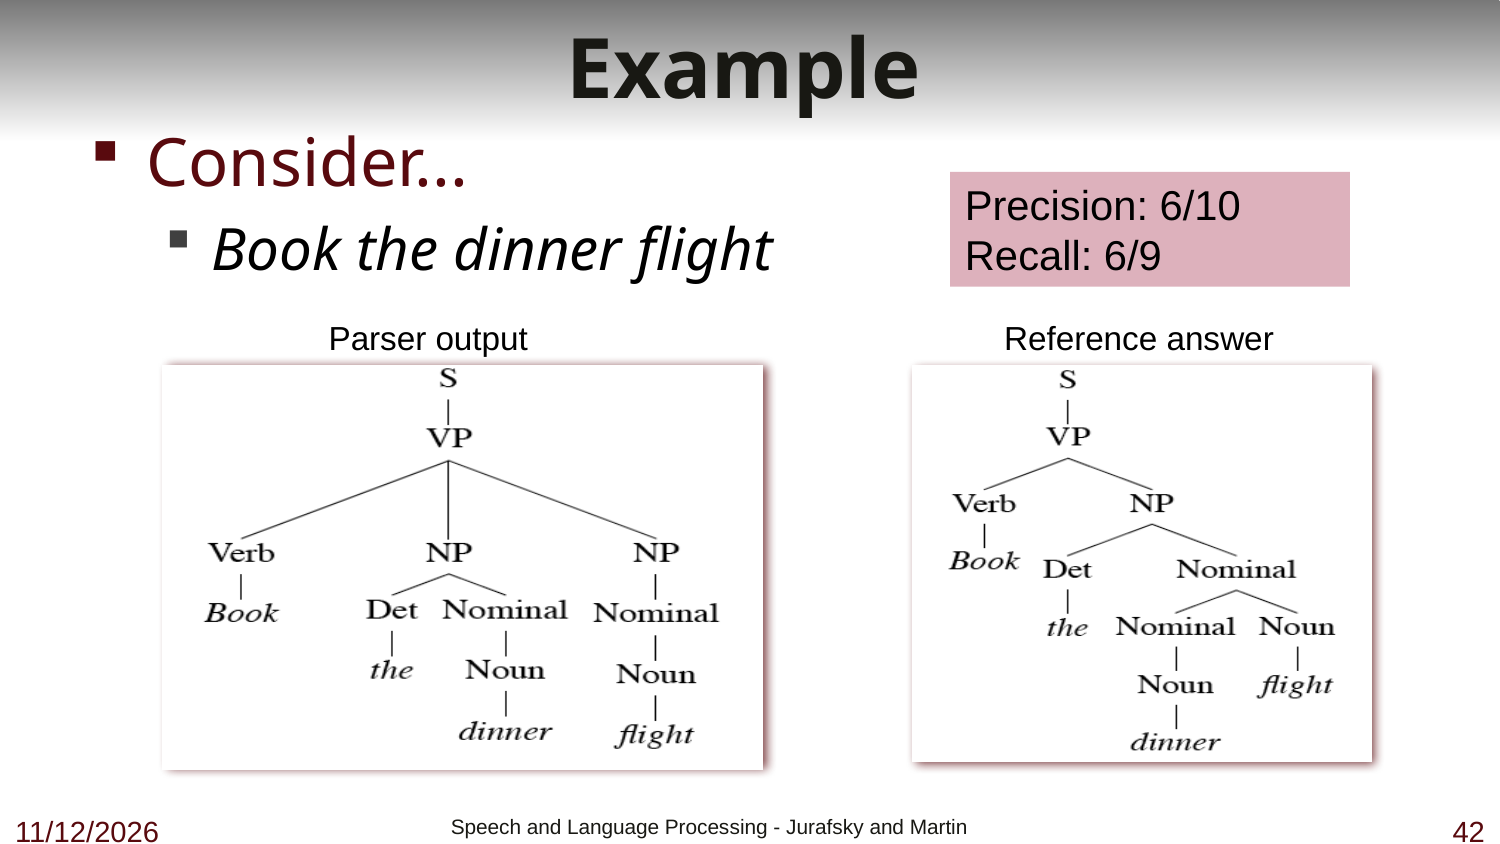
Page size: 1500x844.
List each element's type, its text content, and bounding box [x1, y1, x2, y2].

text_box Parser output [313, 309, 544, 364]
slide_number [0, 806, 199, 844]
title Example [12, 0, 1475, 132]
list Consider... Book the dinner flight [75, 112, 1425, 760]
picture [162, 365, 763, 770]
picture [912, 365, 1372, 762]
text_box Reference answer [989, 309, 1290, 364]
footer Speech and Language Processing - Jurafsky and Martin [199, 806, 1424, 844]
text_box Precision: 6/10 Recall: 6/9 [950, 171, 1350, 287]
slide_number 42 [1424, 806, 1500, 844]
